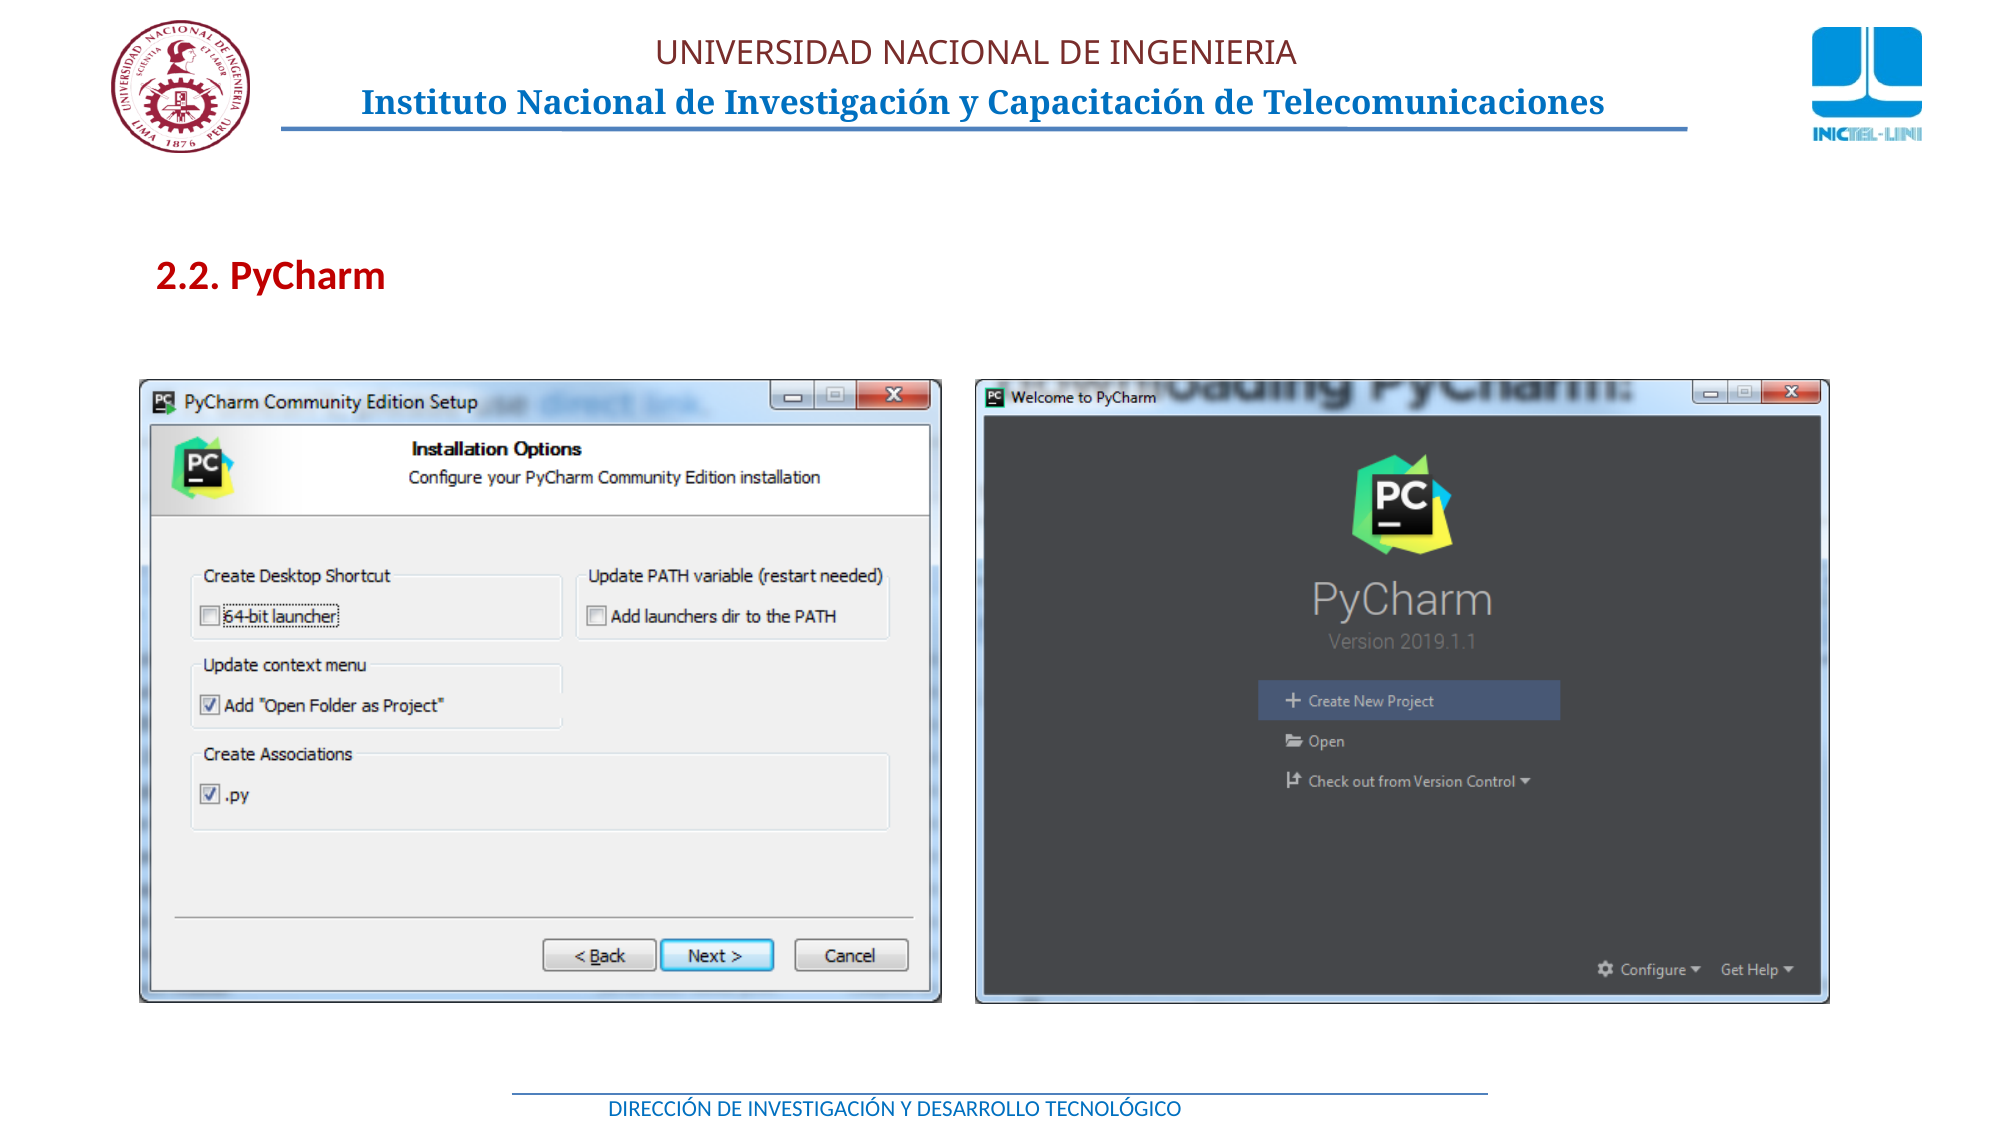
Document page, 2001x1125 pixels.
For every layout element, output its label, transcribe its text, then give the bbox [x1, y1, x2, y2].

picture [1912, 27, 1922, 33]
picture [1812, 109, 1922, 141]
picture [975, 379, 1831, 1004]
picture [139, 379, 942, 1004]
picture [1812, 27, 1922, 101]
text_box 2.2. PyCharm [141, 240, 402, 306]
picture [111, 20, 250, 153]
picture [1812, 27, 1821, 38]
